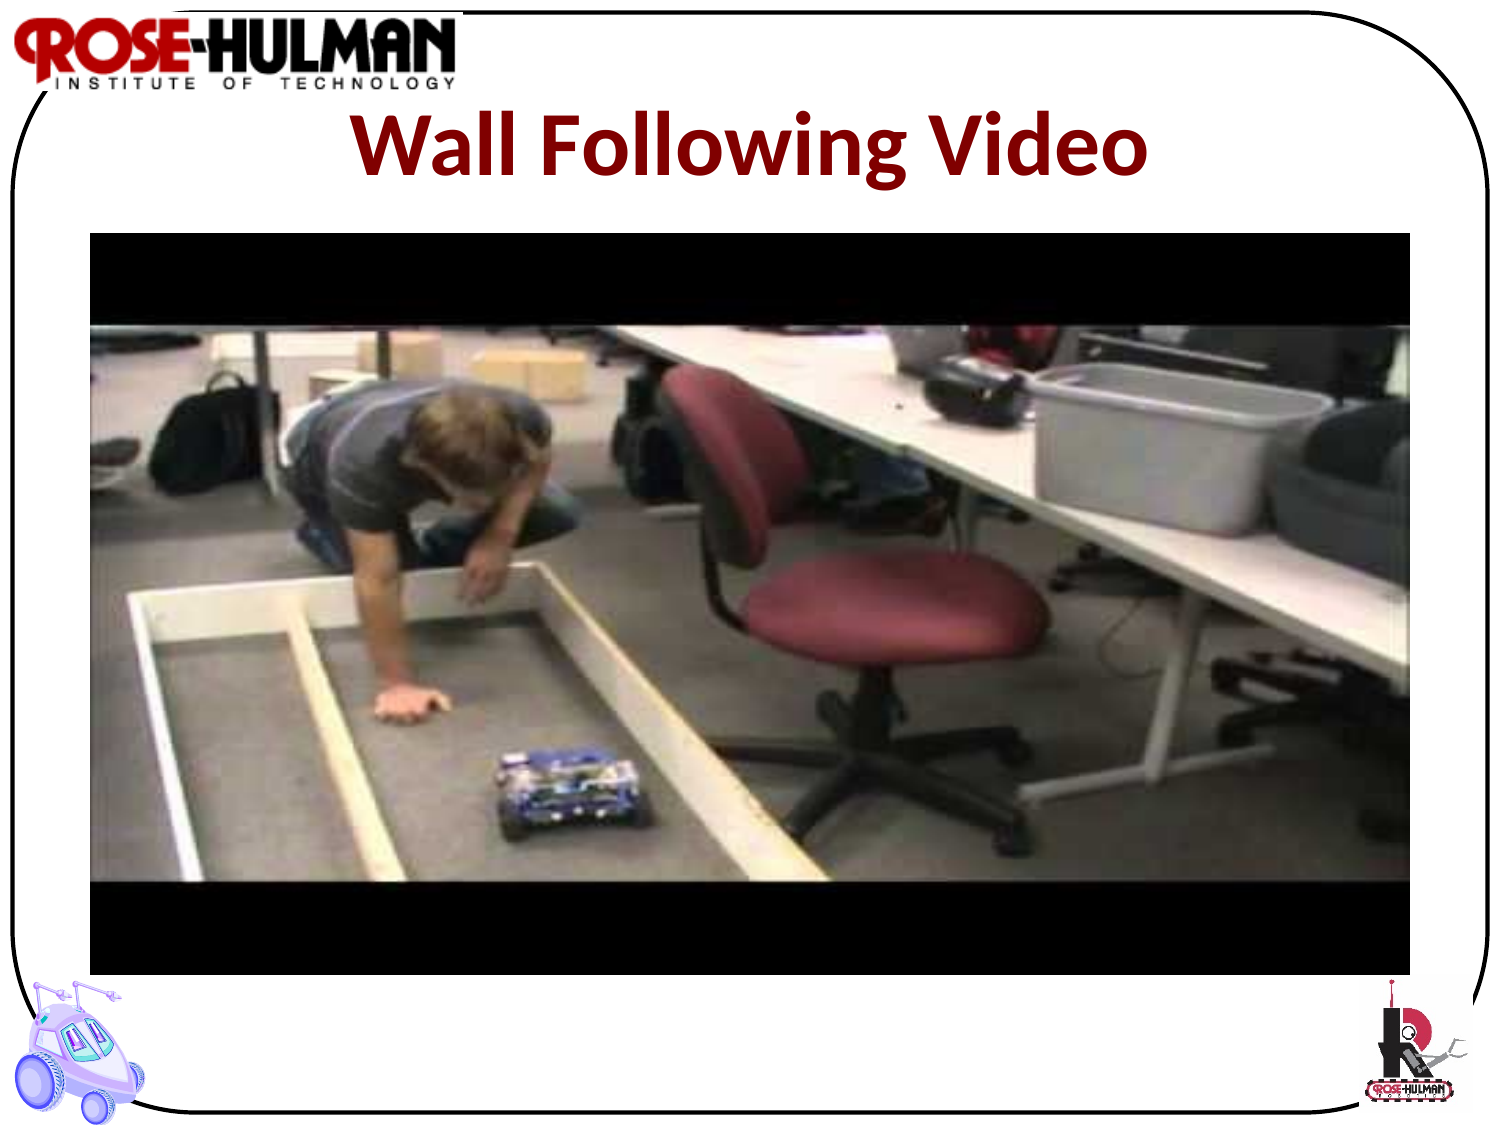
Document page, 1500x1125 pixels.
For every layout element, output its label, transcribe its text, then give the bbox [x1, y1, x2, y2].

picture [1359, 974, 1473, 1113]
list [89, 232, 1411, 976]
picture [10, 12, 463, 91]
title Wall Following Video [75, 45, 1425, 233]
